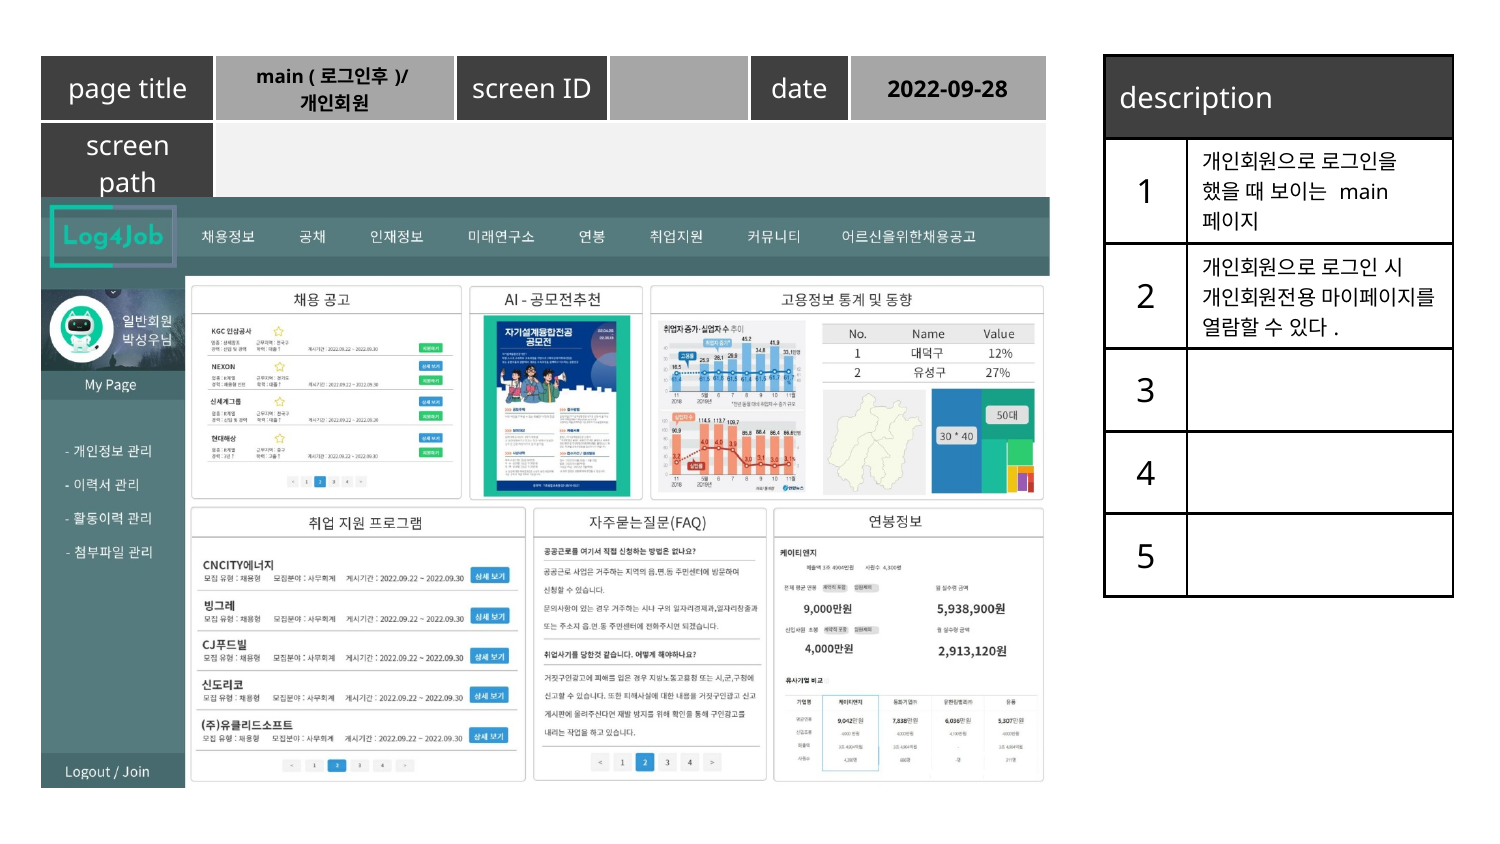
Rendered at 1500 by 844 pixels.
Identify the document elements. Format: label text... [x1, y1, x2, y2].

table_cell screen path [41, 123, 213, 196]
table_header description [1106, 57, 1452, 137]
table_header screen ID [457, 56, 607, 120]
table_header page title [41, 56, 213, 120]
table_cell [1188, 350, 1452, 430]
table_cell 개인회원으로 로그인을 했을 때 보이는 main 페이지 [1188, 140, 1452, 242]
table_header 2022-09-28 [851, 56, 1046, 120]
table_cell [1188, 433, 1452, 512]
table_cell [1188, 515, 1452, 595]
table_header [610, 56, 748, 120]
table_header main (로그인후)/개인회원 [216, 56, 454, 120]
table_cell 2 [1106, 245, 1186, 347]
picture [41, 197, 1053, 789]
table_cell 5 [1106, 515, 1186, 595]
table_cell 4 [1106, 433, 1186, 512]
table_cell [216, 123, 1046, 196]
table_cell 3 [1106, 350, 1186, 430]
table_header date [751, 56, 848, 120]
table_cell 개인회원으로 로그인 시 개인회원전용 마이페이지를 열람할 수 있다. [1188, 245, 1452, 347]
table_cell 1 [1106, 140, 1186, 242]
